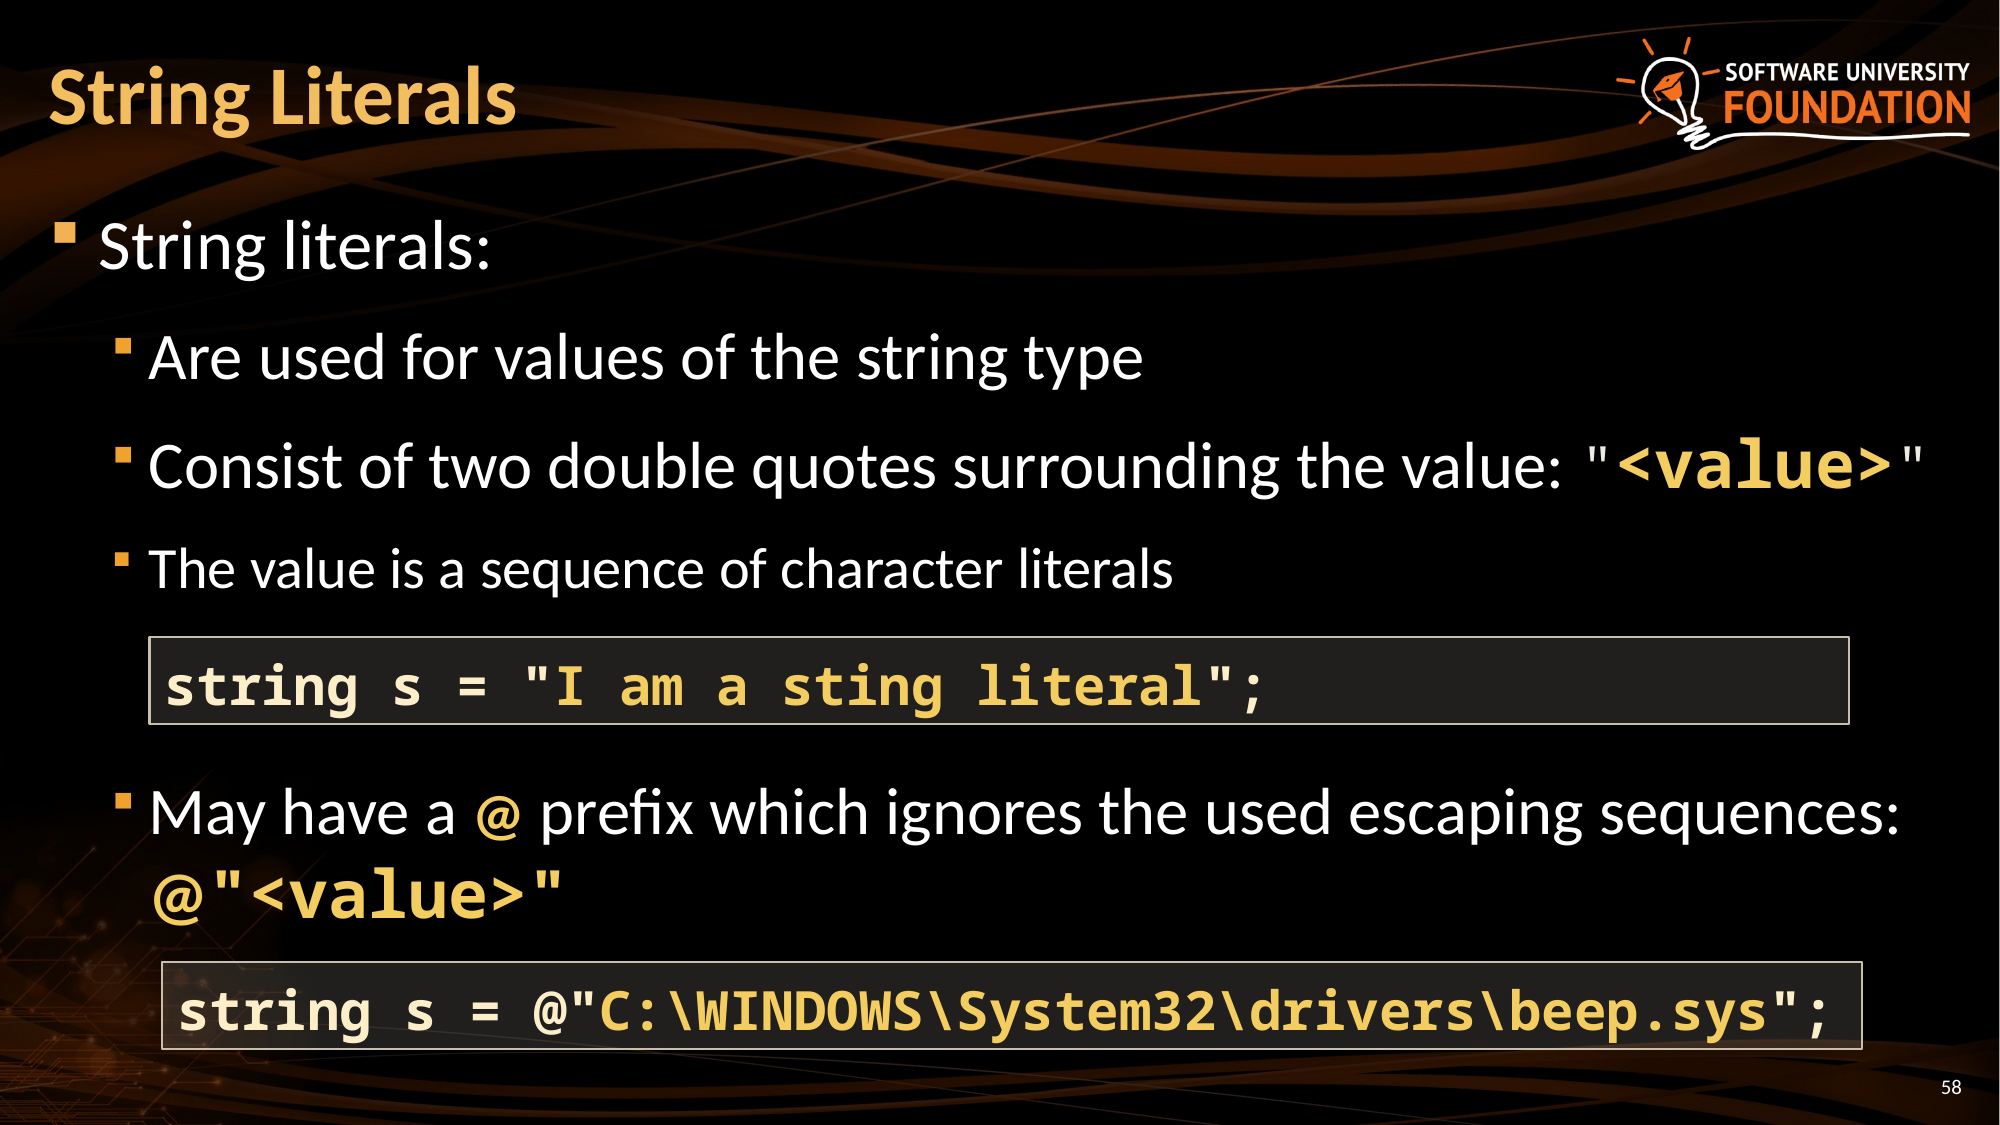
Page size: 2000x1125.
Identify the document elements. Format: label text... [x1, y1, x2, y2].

text_box string s = "I am a sting literal"; [149, 637, 1850, 724]
text_box string s = @"C:\WINDOWS\System32\drivers\beep.sys"; [162, 962, 1863, 1049]
list String literals: Are used for values of the string type Consist of two double quotes surrounding the value: "<value>" The value is a sequence of character literals May have a @ prefix which ignores the used escaping sequences: @"<value>" [31, 188, 1968, 1103]
title String Literals [30, 6, 1602, 189]
picture [0, 0, 2000, 1125]
